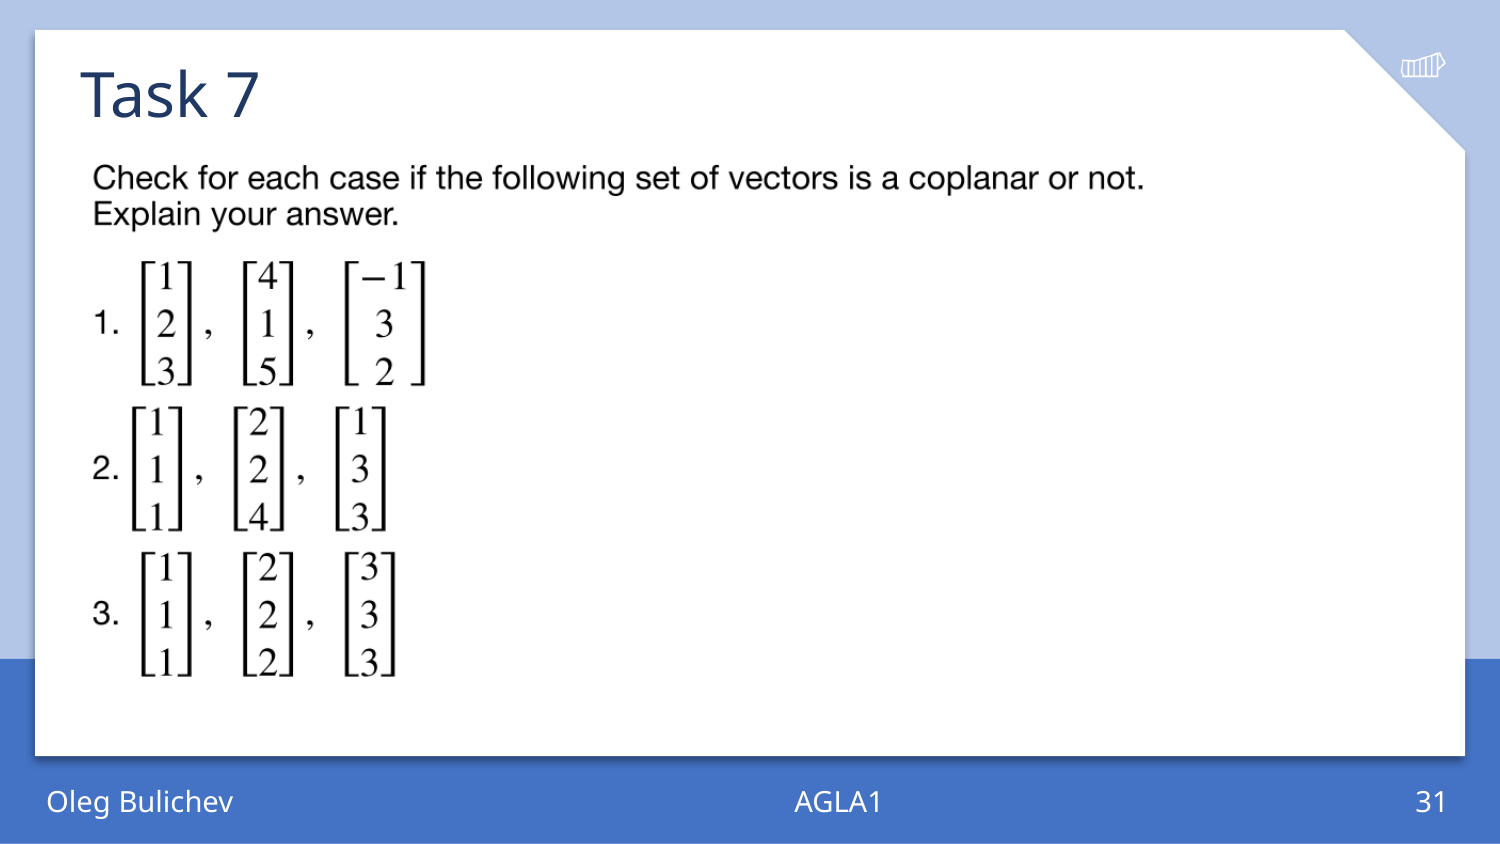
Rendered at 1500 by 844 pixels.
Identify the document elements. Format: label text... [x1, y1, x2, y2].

picture [0, 0, 1500, 658]
title Task 7 [69, 58, 1364, 158]
picture [69, 149, 1152, 695]
